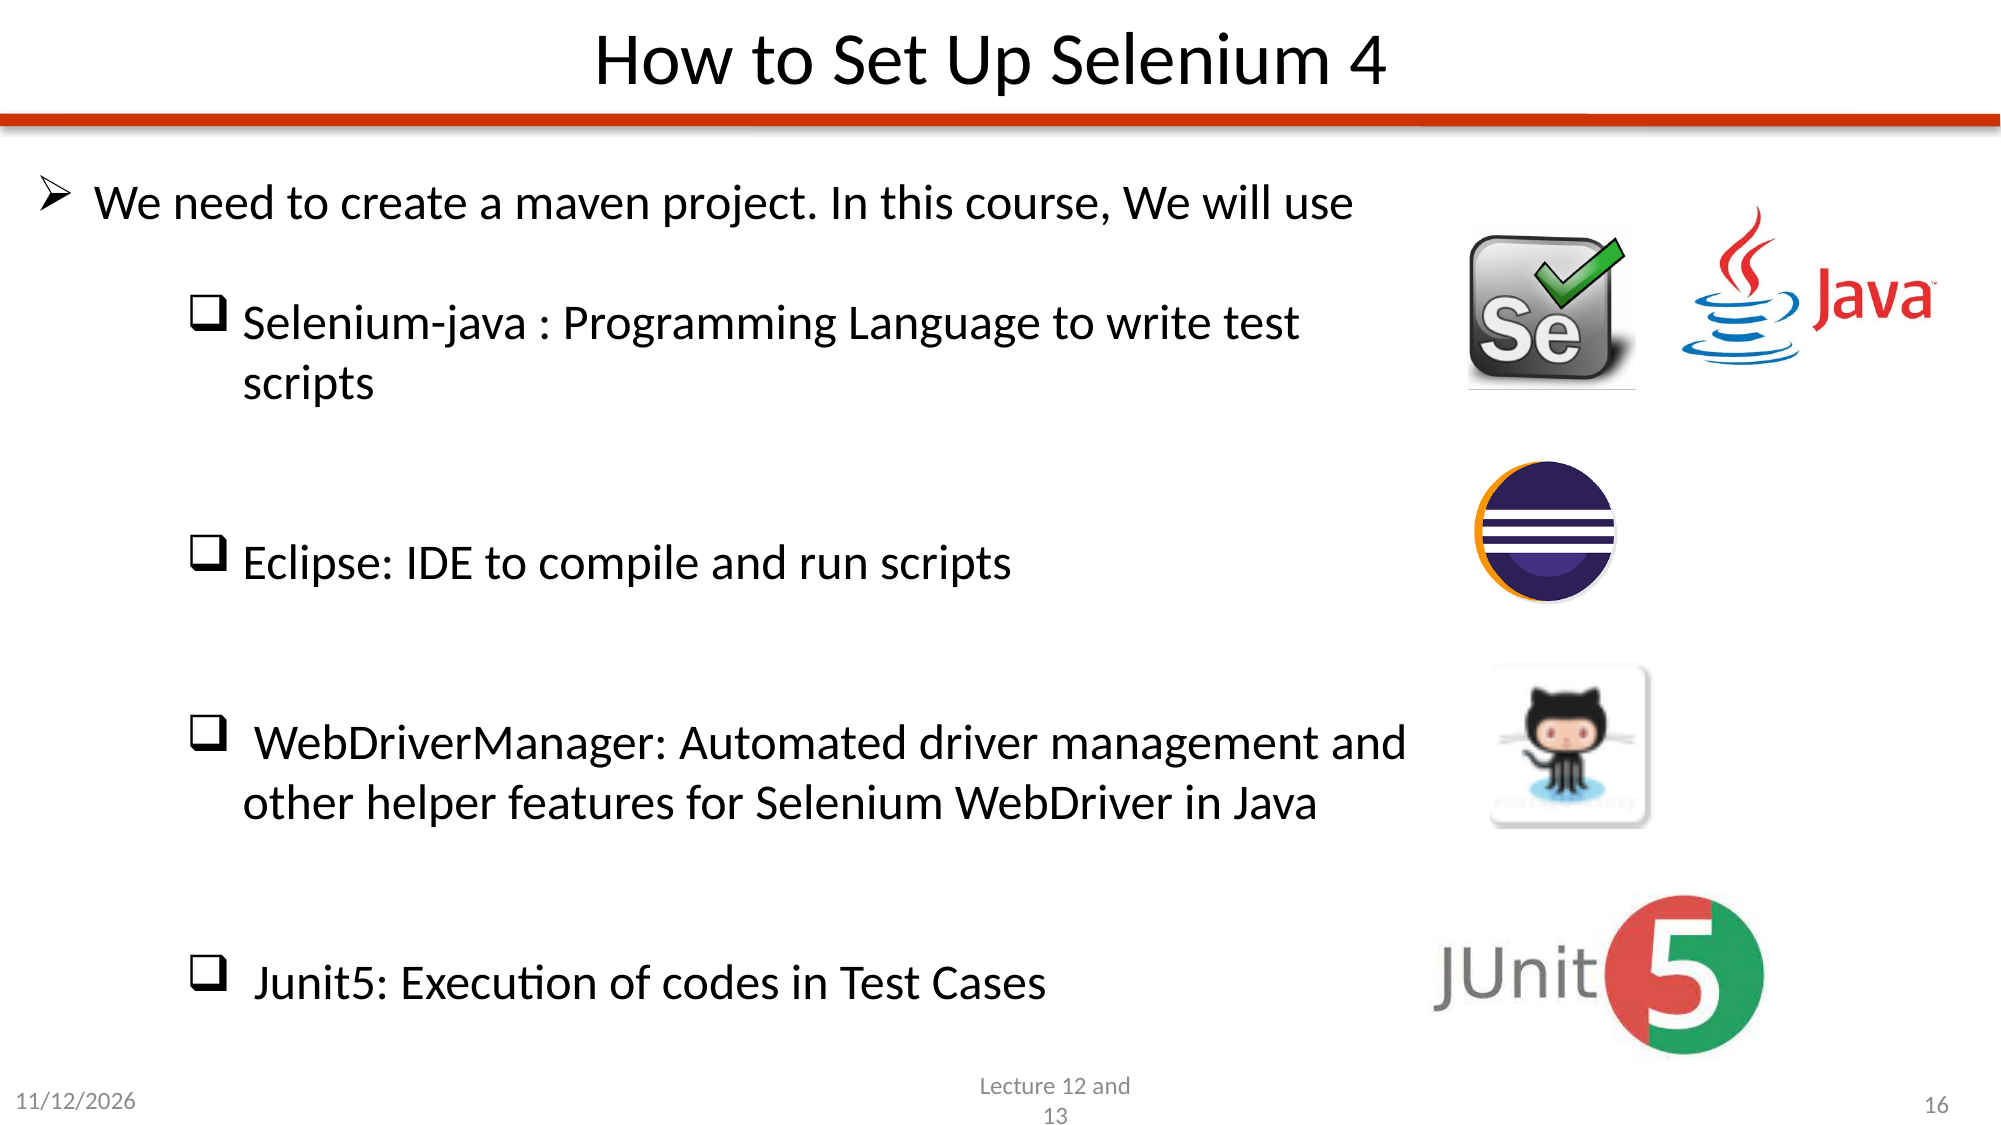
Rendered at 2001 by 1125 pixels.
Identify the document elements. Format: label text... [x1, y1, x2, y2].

title How to Set Up Selenium 4 [0, 0, 2000, 111]
text_box We need to create a maven project. In this course, We will use Selenium-java : Programming Language to write test scripts Eclipse: IDE to compile and run scripts WebDriverManager: Automated driver management and other helper features for Selenium WebDriver in Java Junit5: Execution of codes in Test Cases [21, 162, 1428, 1018]
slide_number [0, 1078, 213, 1121]
picture [1468, 454, 1621, 607]
picture [1490, 640, 1656, 829]
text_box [1468, 199, 1941, 390]
picture [1427, 875, 1769, 1074]
